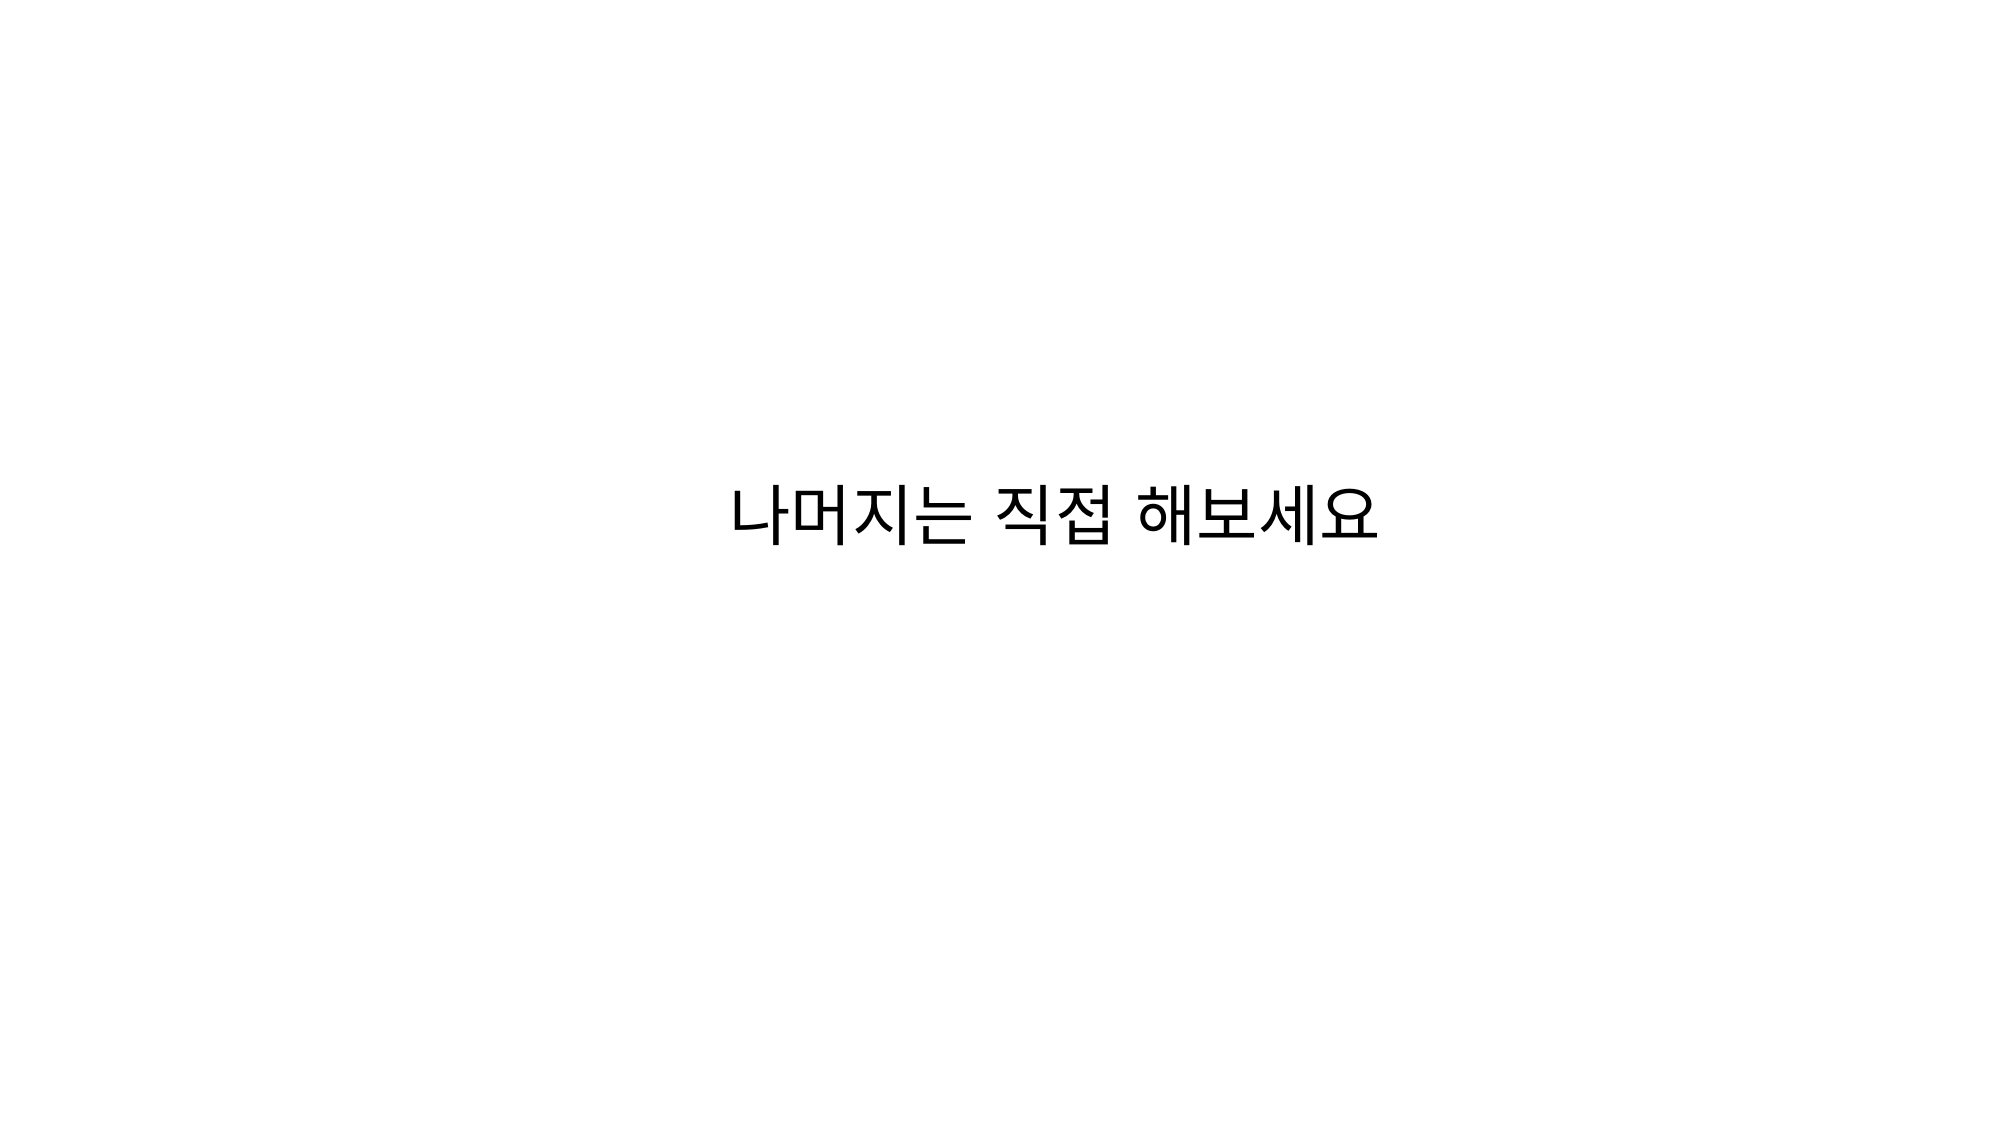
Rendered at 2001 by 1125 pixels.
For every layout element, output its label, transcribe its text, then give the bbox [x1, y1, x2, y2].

text_box 나머지는 직접 해보세요 [714, 466, 1397, 562]
